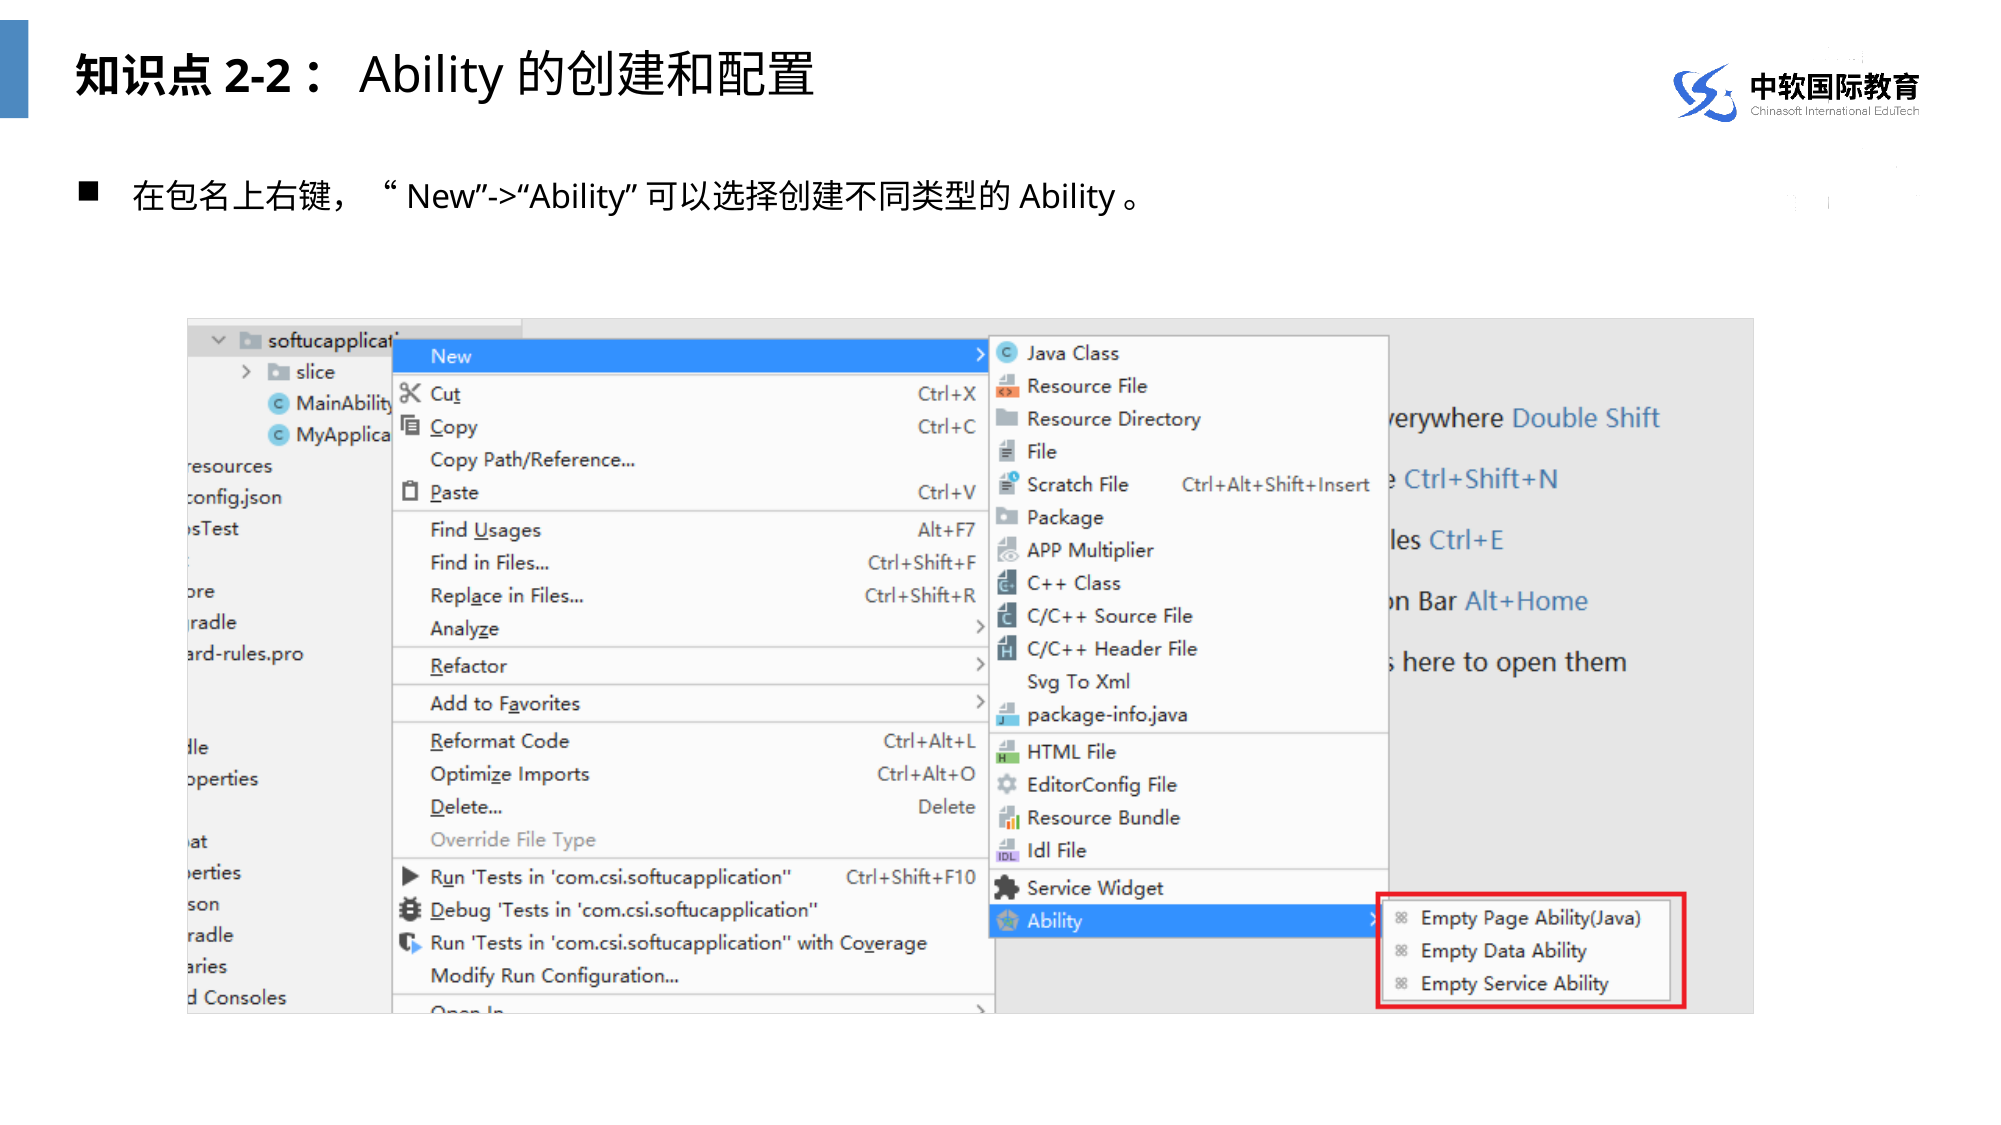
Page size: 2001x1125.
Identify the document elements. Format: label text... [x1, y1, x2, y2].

picture [186, 318, 1754, 1014]
text_box 在包名上右键，“New”->“Ability”可以选择创建不同类型的Ability。 [61, 148, 1849, 223]
text_box 知识点2-2：Ability的创建和配置 [61, 35, 1126, 110]
picture [1611, 26, 1981, 230]
